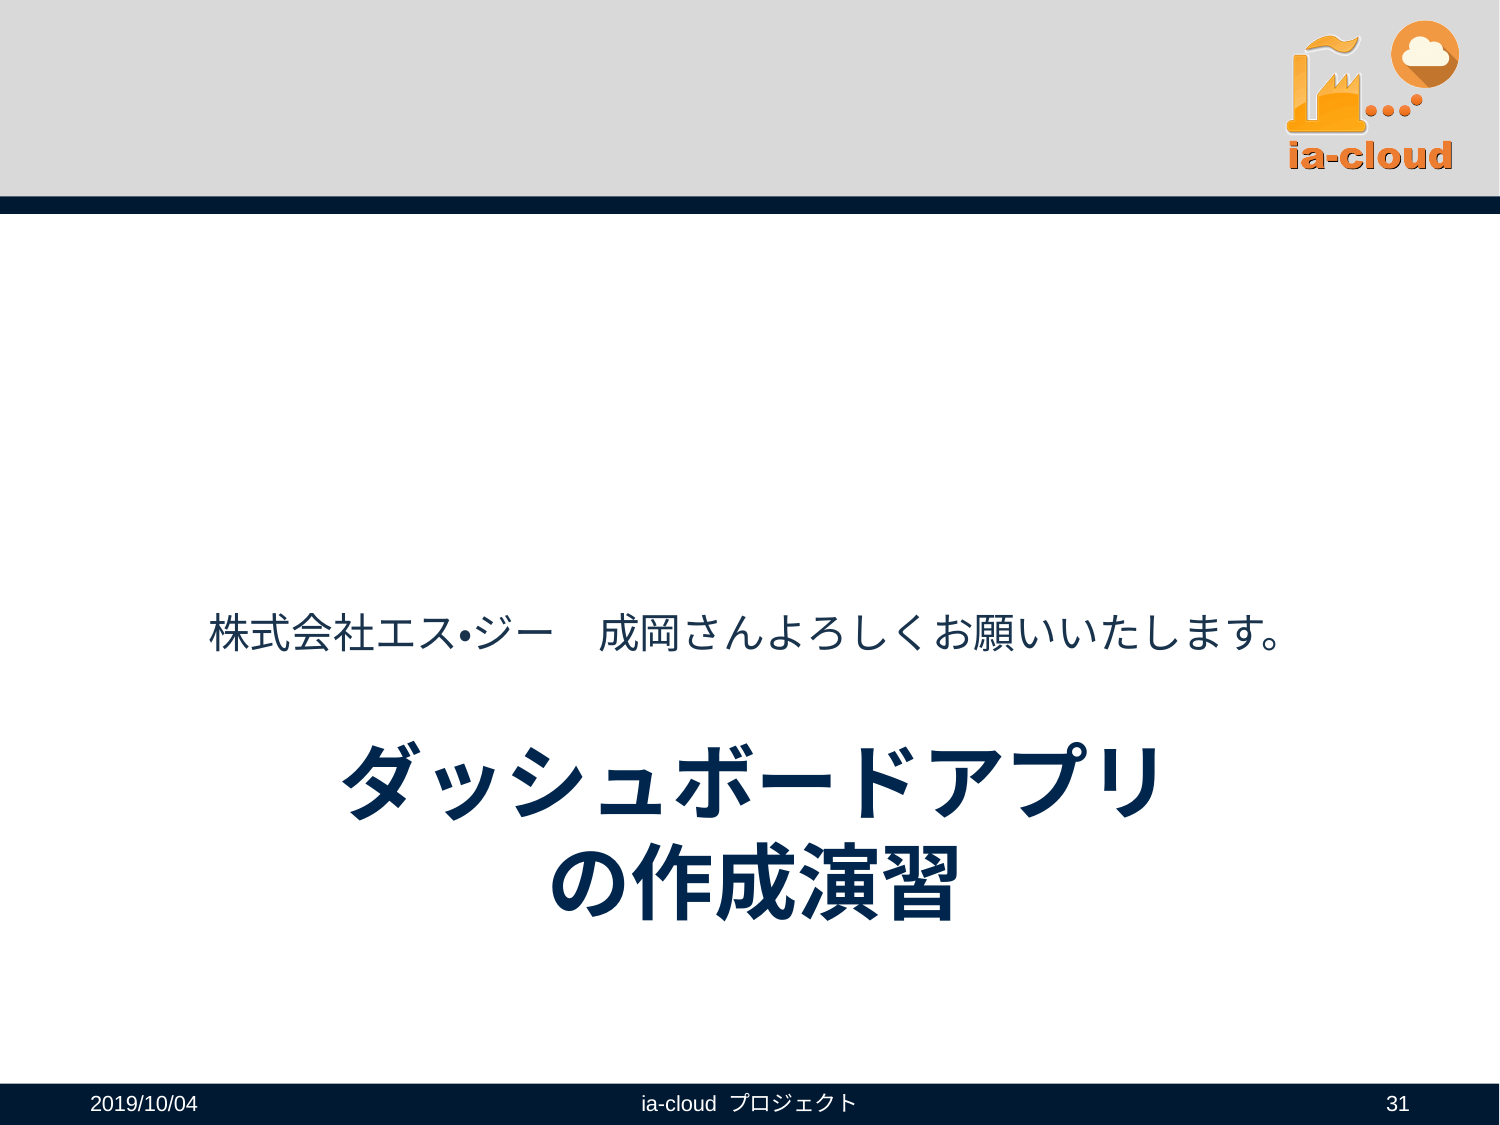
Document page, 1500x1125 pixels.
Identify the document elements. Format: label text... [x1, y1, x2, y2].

title ダッシュボードアプリ の作成演習 [118, 723, 1394, 947]
list 株式会社エス・ジー 成岡さんよろしくお願いいたします。 [118, 476, 1394, 723]
picture [1263, 17, 1479, 204]
footer ia-cloud プロジェクト [512, 1082, 988, 1121]
slide_number 31 [1074, 1082, 1425, 1121]
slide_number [75, 1082, 425, 1121]
